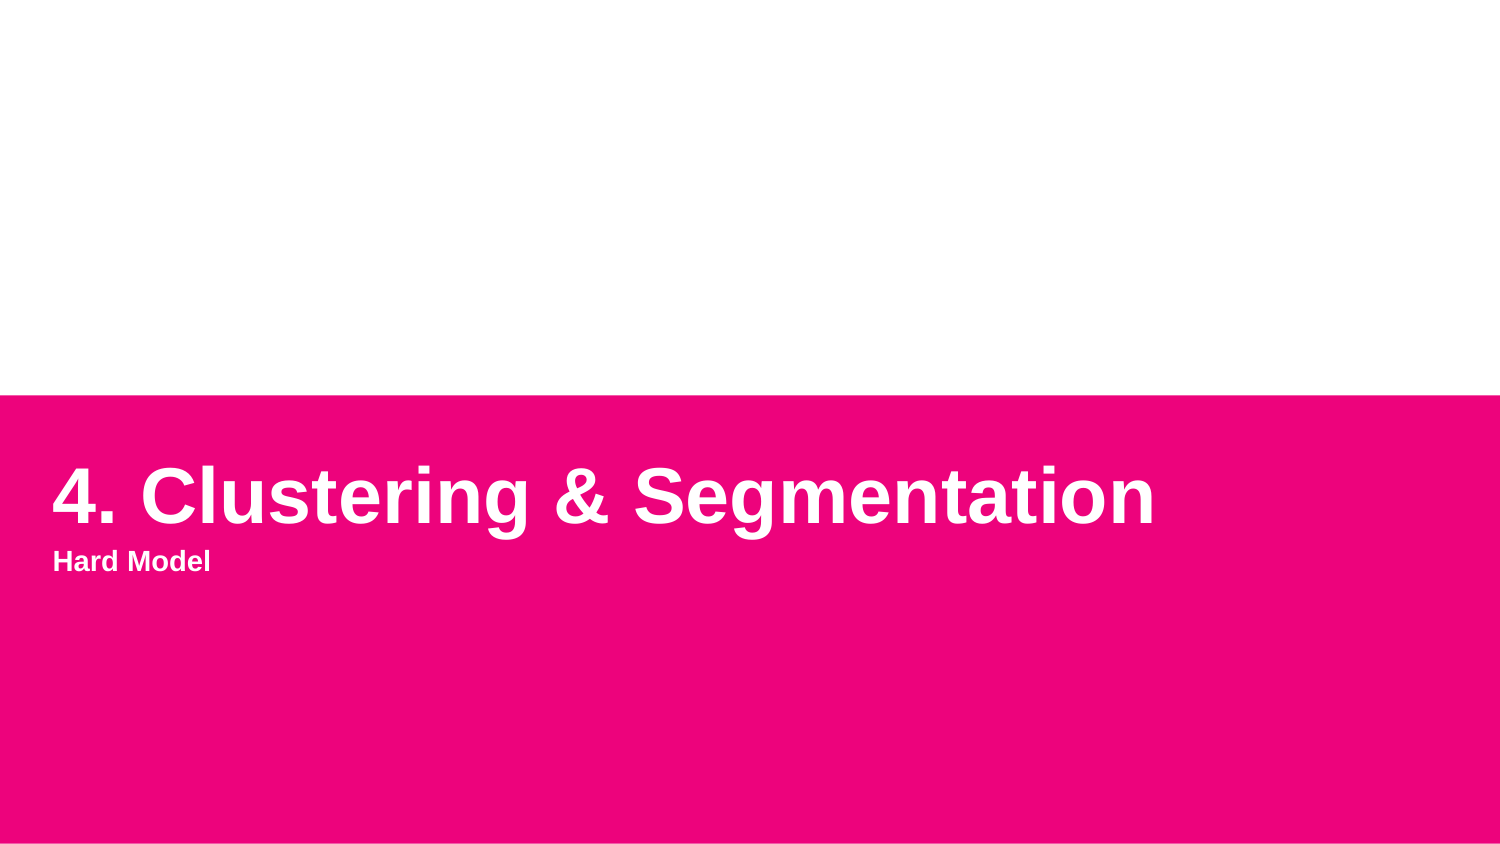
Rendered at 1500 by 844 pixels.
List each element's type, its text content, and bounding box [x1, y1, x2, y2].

title 4. Clustering & Segmentation [41, 457, 1223, 526]
subtitle Hard Model [41, 526, 1223, 593]
